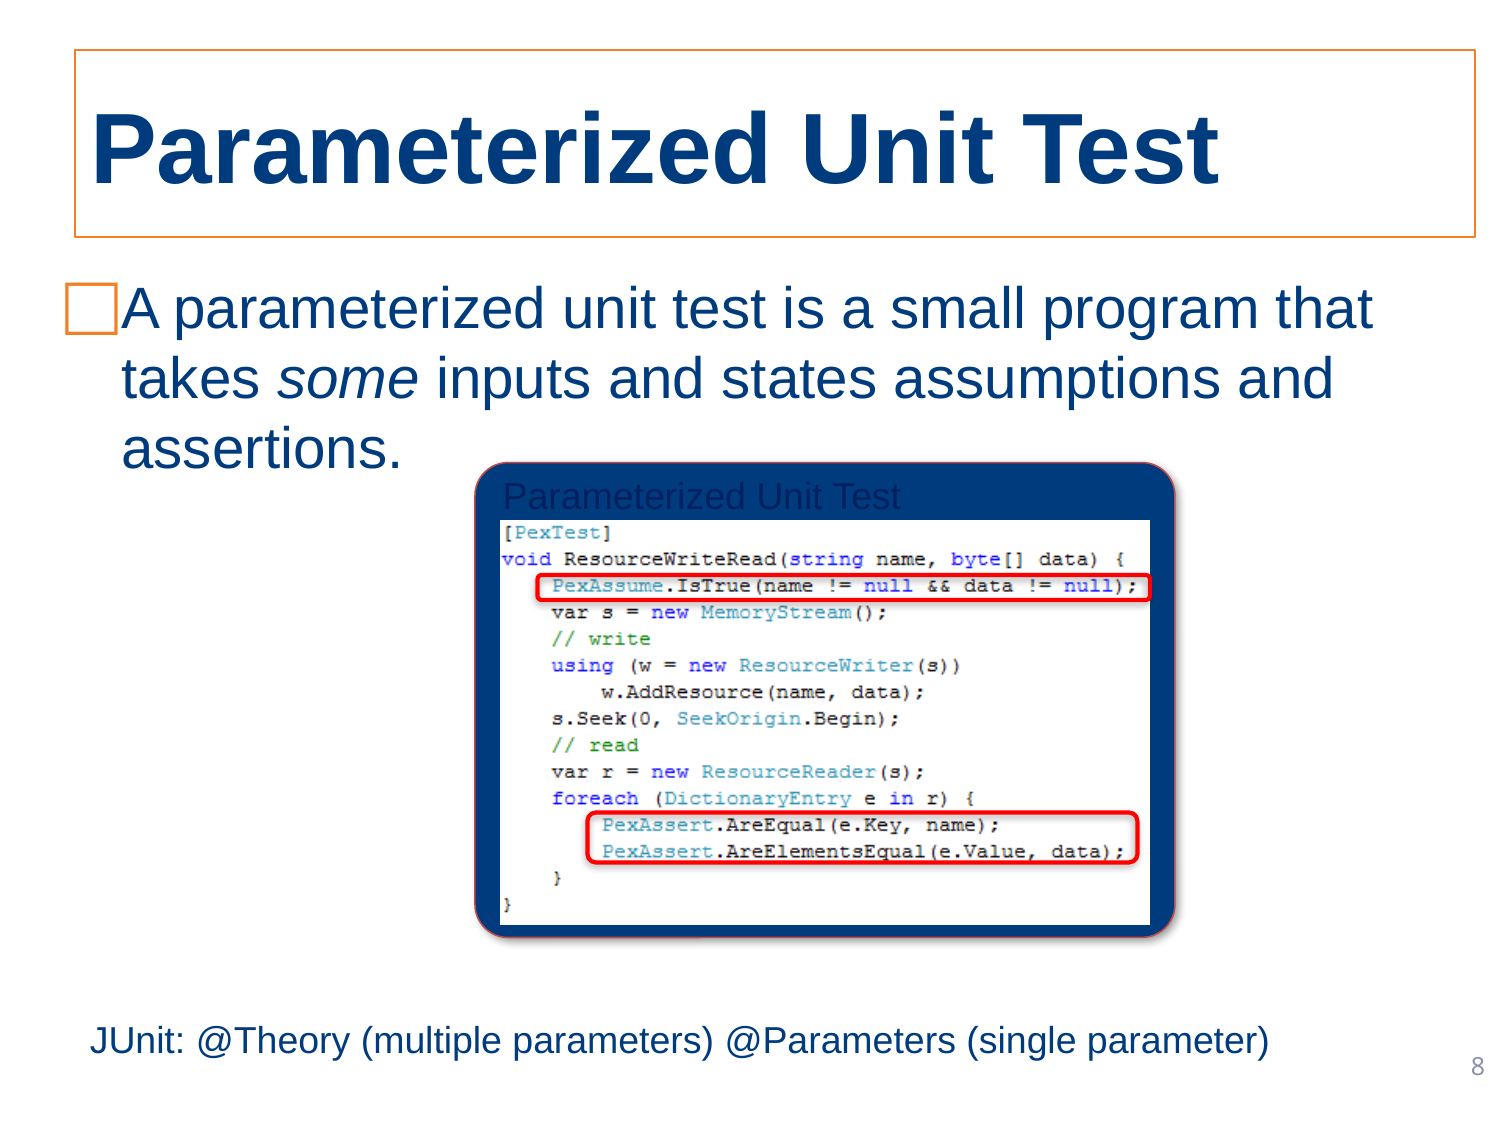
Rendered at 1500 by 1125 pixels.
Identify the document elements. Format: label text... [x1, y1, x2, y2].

text_box JUnit: @Theory (multiple parameters) @Parameters (single parameter) [75, 1008, 1325, 1069]
picture [499, 520, 1151, 926]
slide_number 8 [1149, 1037, 1500, 1098]
list A parameterized unit test is a small program that takes some inputs and states assumptions and assertions. [50, 262, 1425, 1125]
title Parameterized Unit Test [74, 49, 1476, 238]
